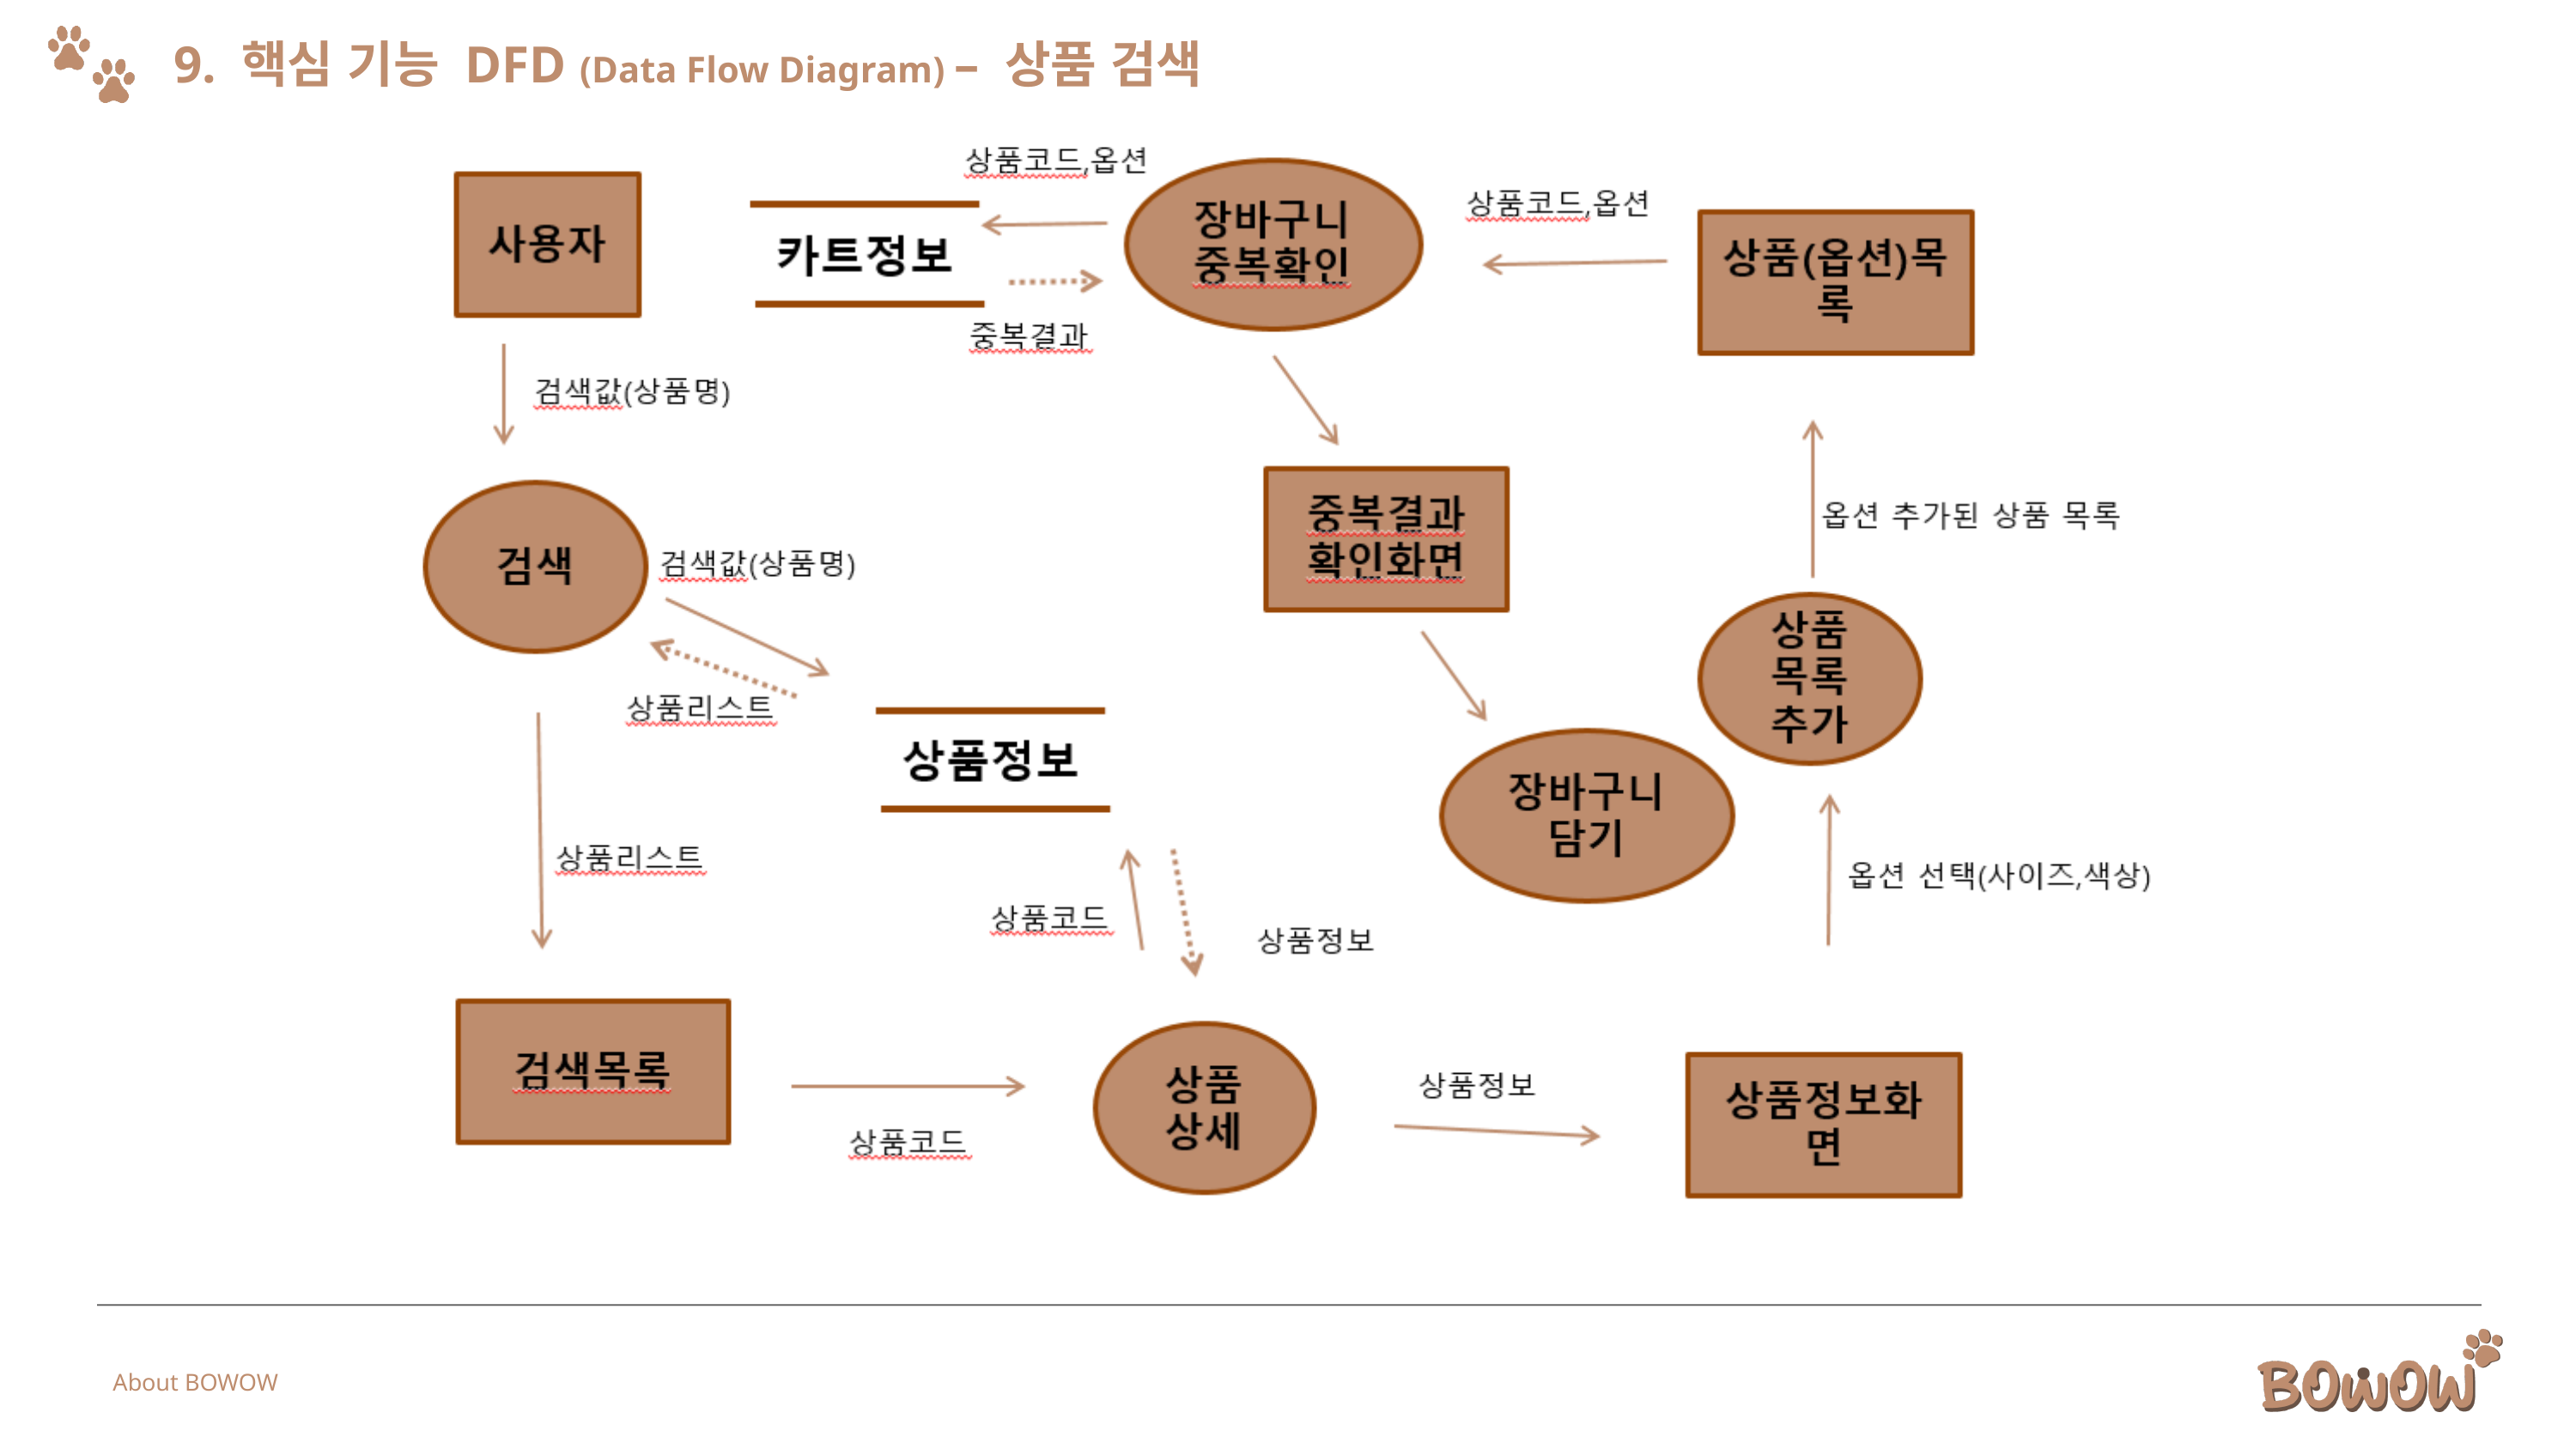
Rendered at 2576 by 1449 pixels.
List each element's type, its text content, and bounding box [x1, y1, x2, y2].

picture [418, 118, 2176, 1294]
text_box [96, 1303, 2482, 1308]
text_box About BOWOW [100, 1361, 612, 1403]
picture [2251, 1317, 2510, 1433]
text_box 9. 핵심 기능 DFD (Data Flow Diagram) – 상품 검색 [161, 27, 1288, 112]
picture [42, 15, 138, 112]
